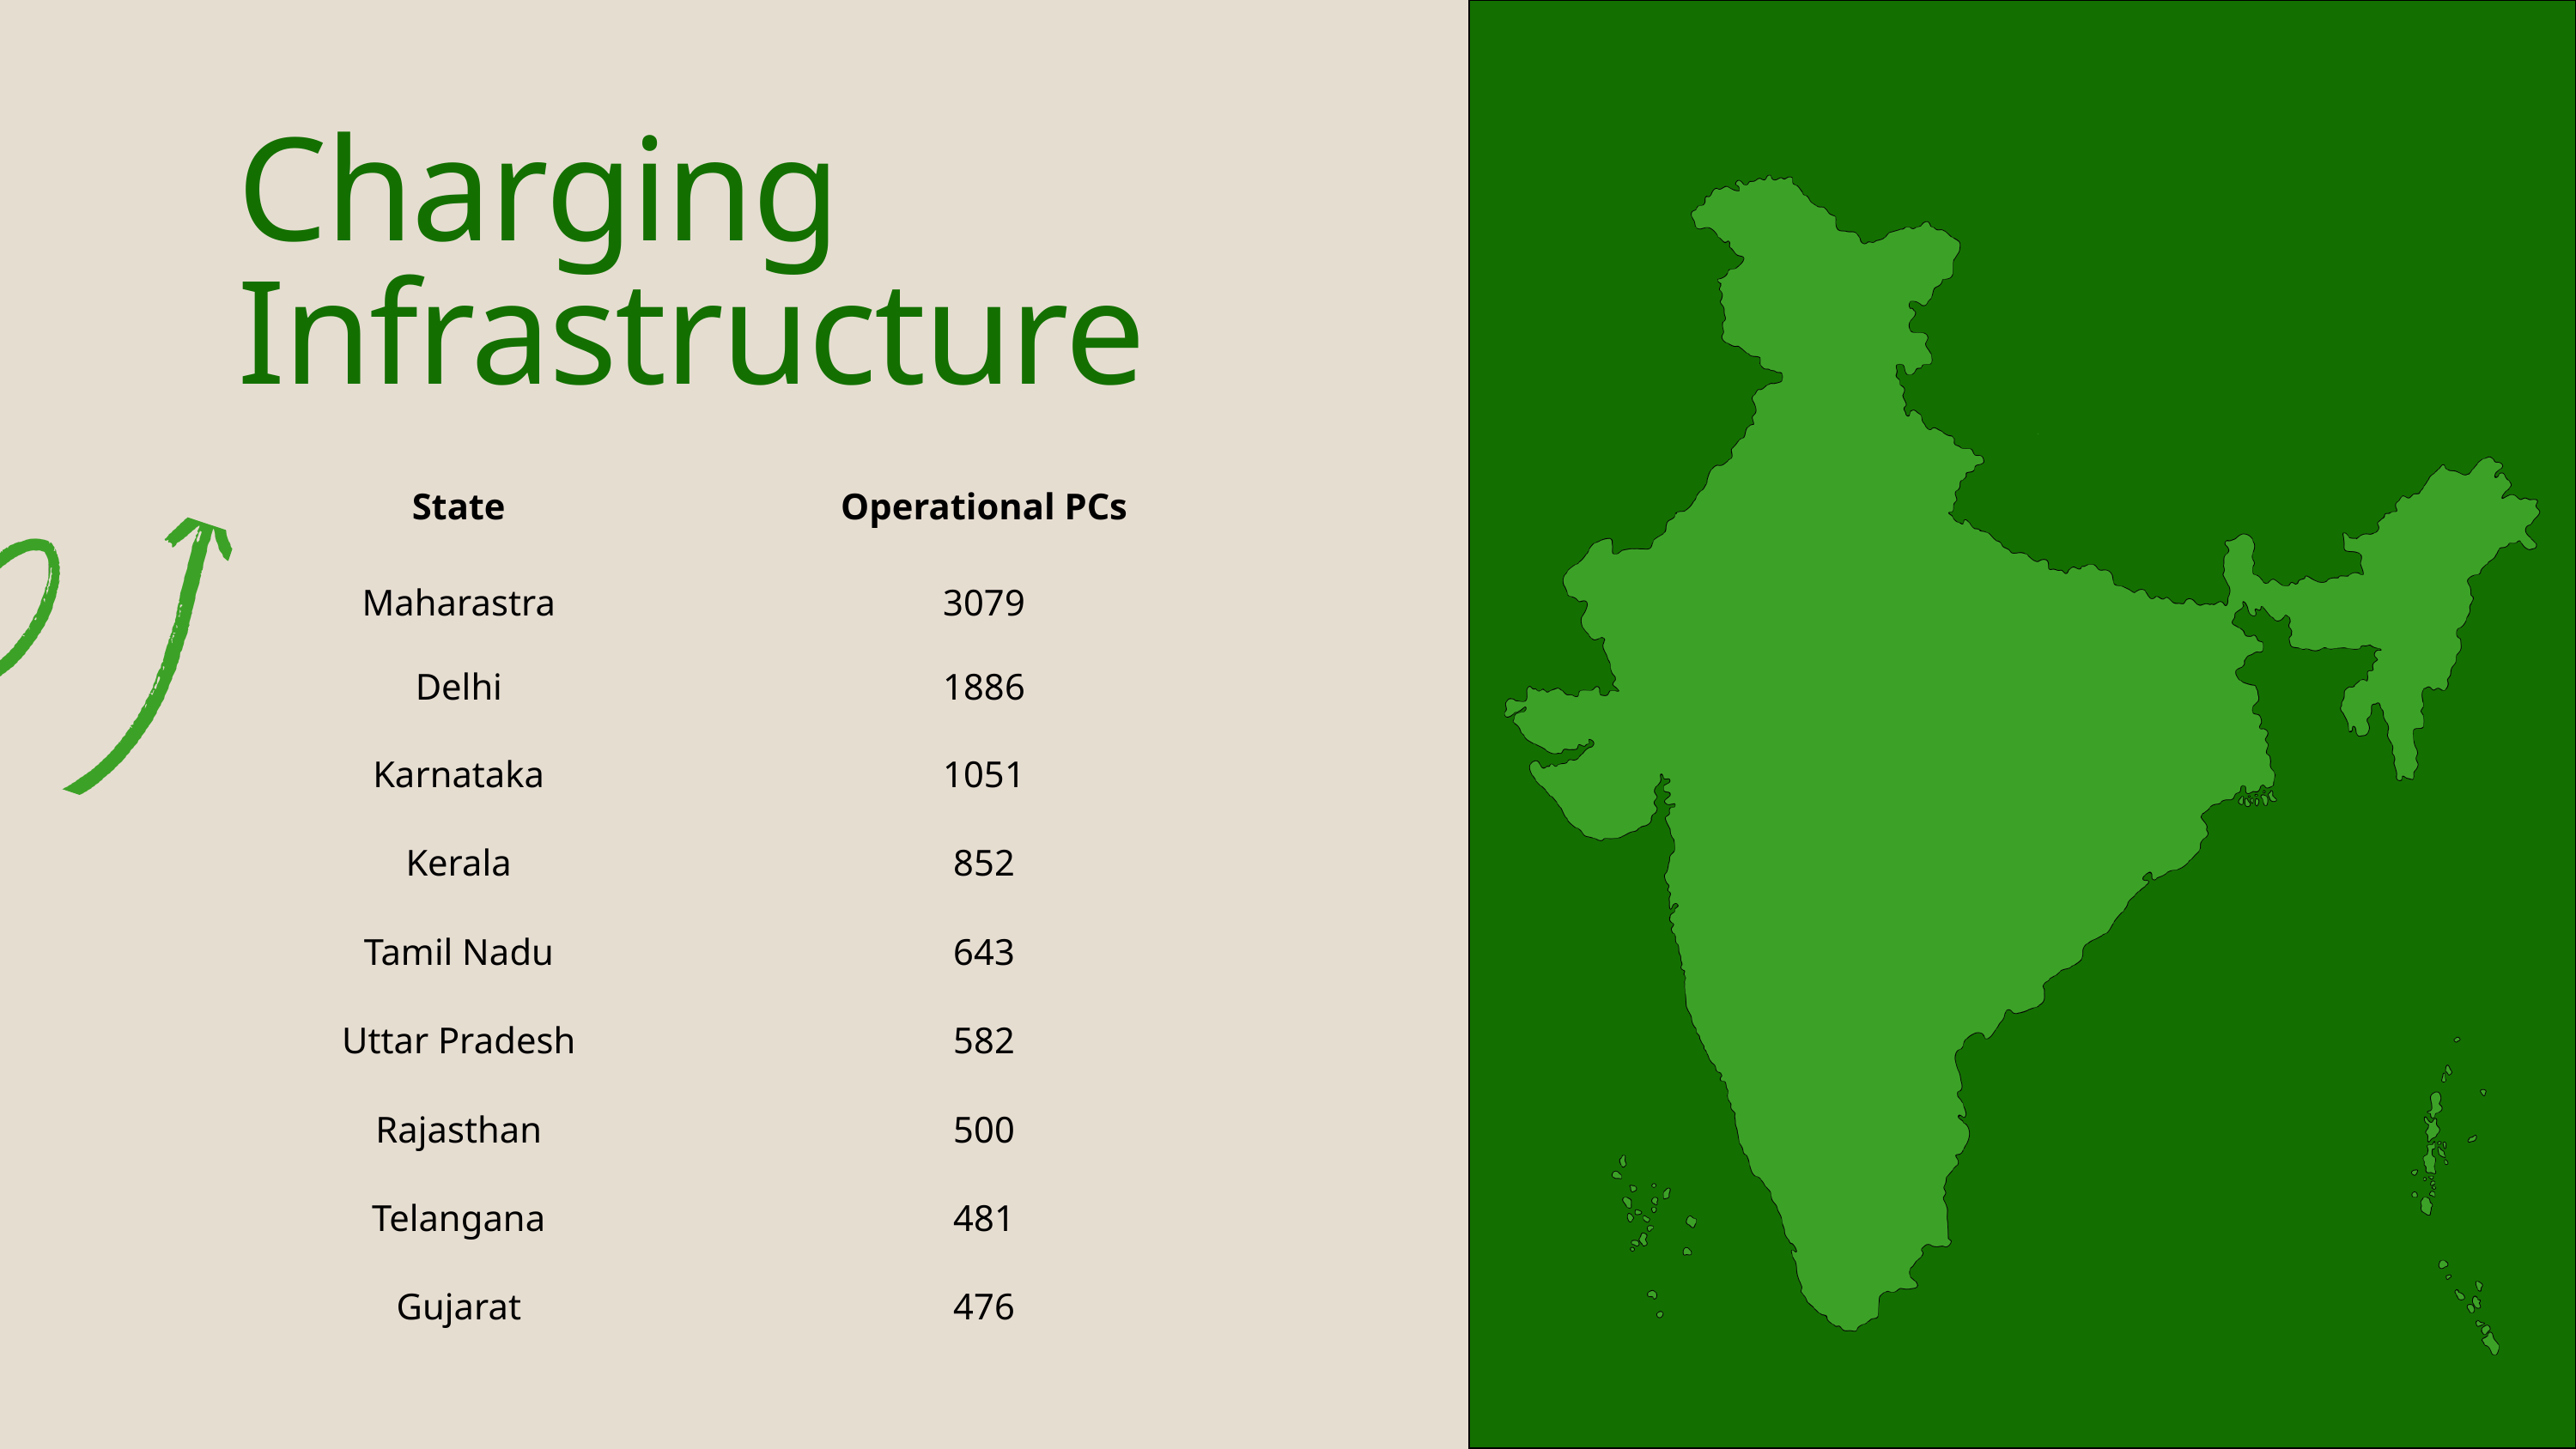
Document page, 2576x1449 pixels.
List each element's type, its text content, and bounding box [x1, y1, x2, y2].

table_cell Uttar Pradesh [240, 997, 677, 1082]
table_cell 500 [683, 1086, 1285, 1170]
table_cell Kerala [240, 820, 677, 904]
table_cell 476 [683, 1264, 1285, 1348]
table_cell Rajasthan [240, 1086, 677, 1170]
table_cell 582 [683, 997, 1285, 1082]
table_cell 481 [683, 1175, 1285, 1258]
table_header State [240, 454, 680, 557]
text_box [1468, 0, 2576, 1449]
table_cell 1051 [683, 731, 1285, 815]
table_cell Karnataka [240, 731, 677, 815]
table_header Operational PCs [681, 452, 1287, 559]
table_cell Maharastra [240, 561, 677, 640]
table_cell 1886 [683, 645, 1285, 726]
table_cell Gujarat [240, 1264, 677, 1348]
text_box [0, 455, 235, 816]
table_cell 852 [683, 820, 1285, 904]
table_cell Tamil Nadu [240, 908, 677, 992]
table_cell Telangana [240, 1175, 677, 1258]
table_cell 643 [683, 908, 1285, 992]
table_cell 3079 [683, 560, 1285, 640]
text_box Charging Infrastructure [237, 126, 1463, 413]
table_cell Delhi [240, 645, 677, 726]
